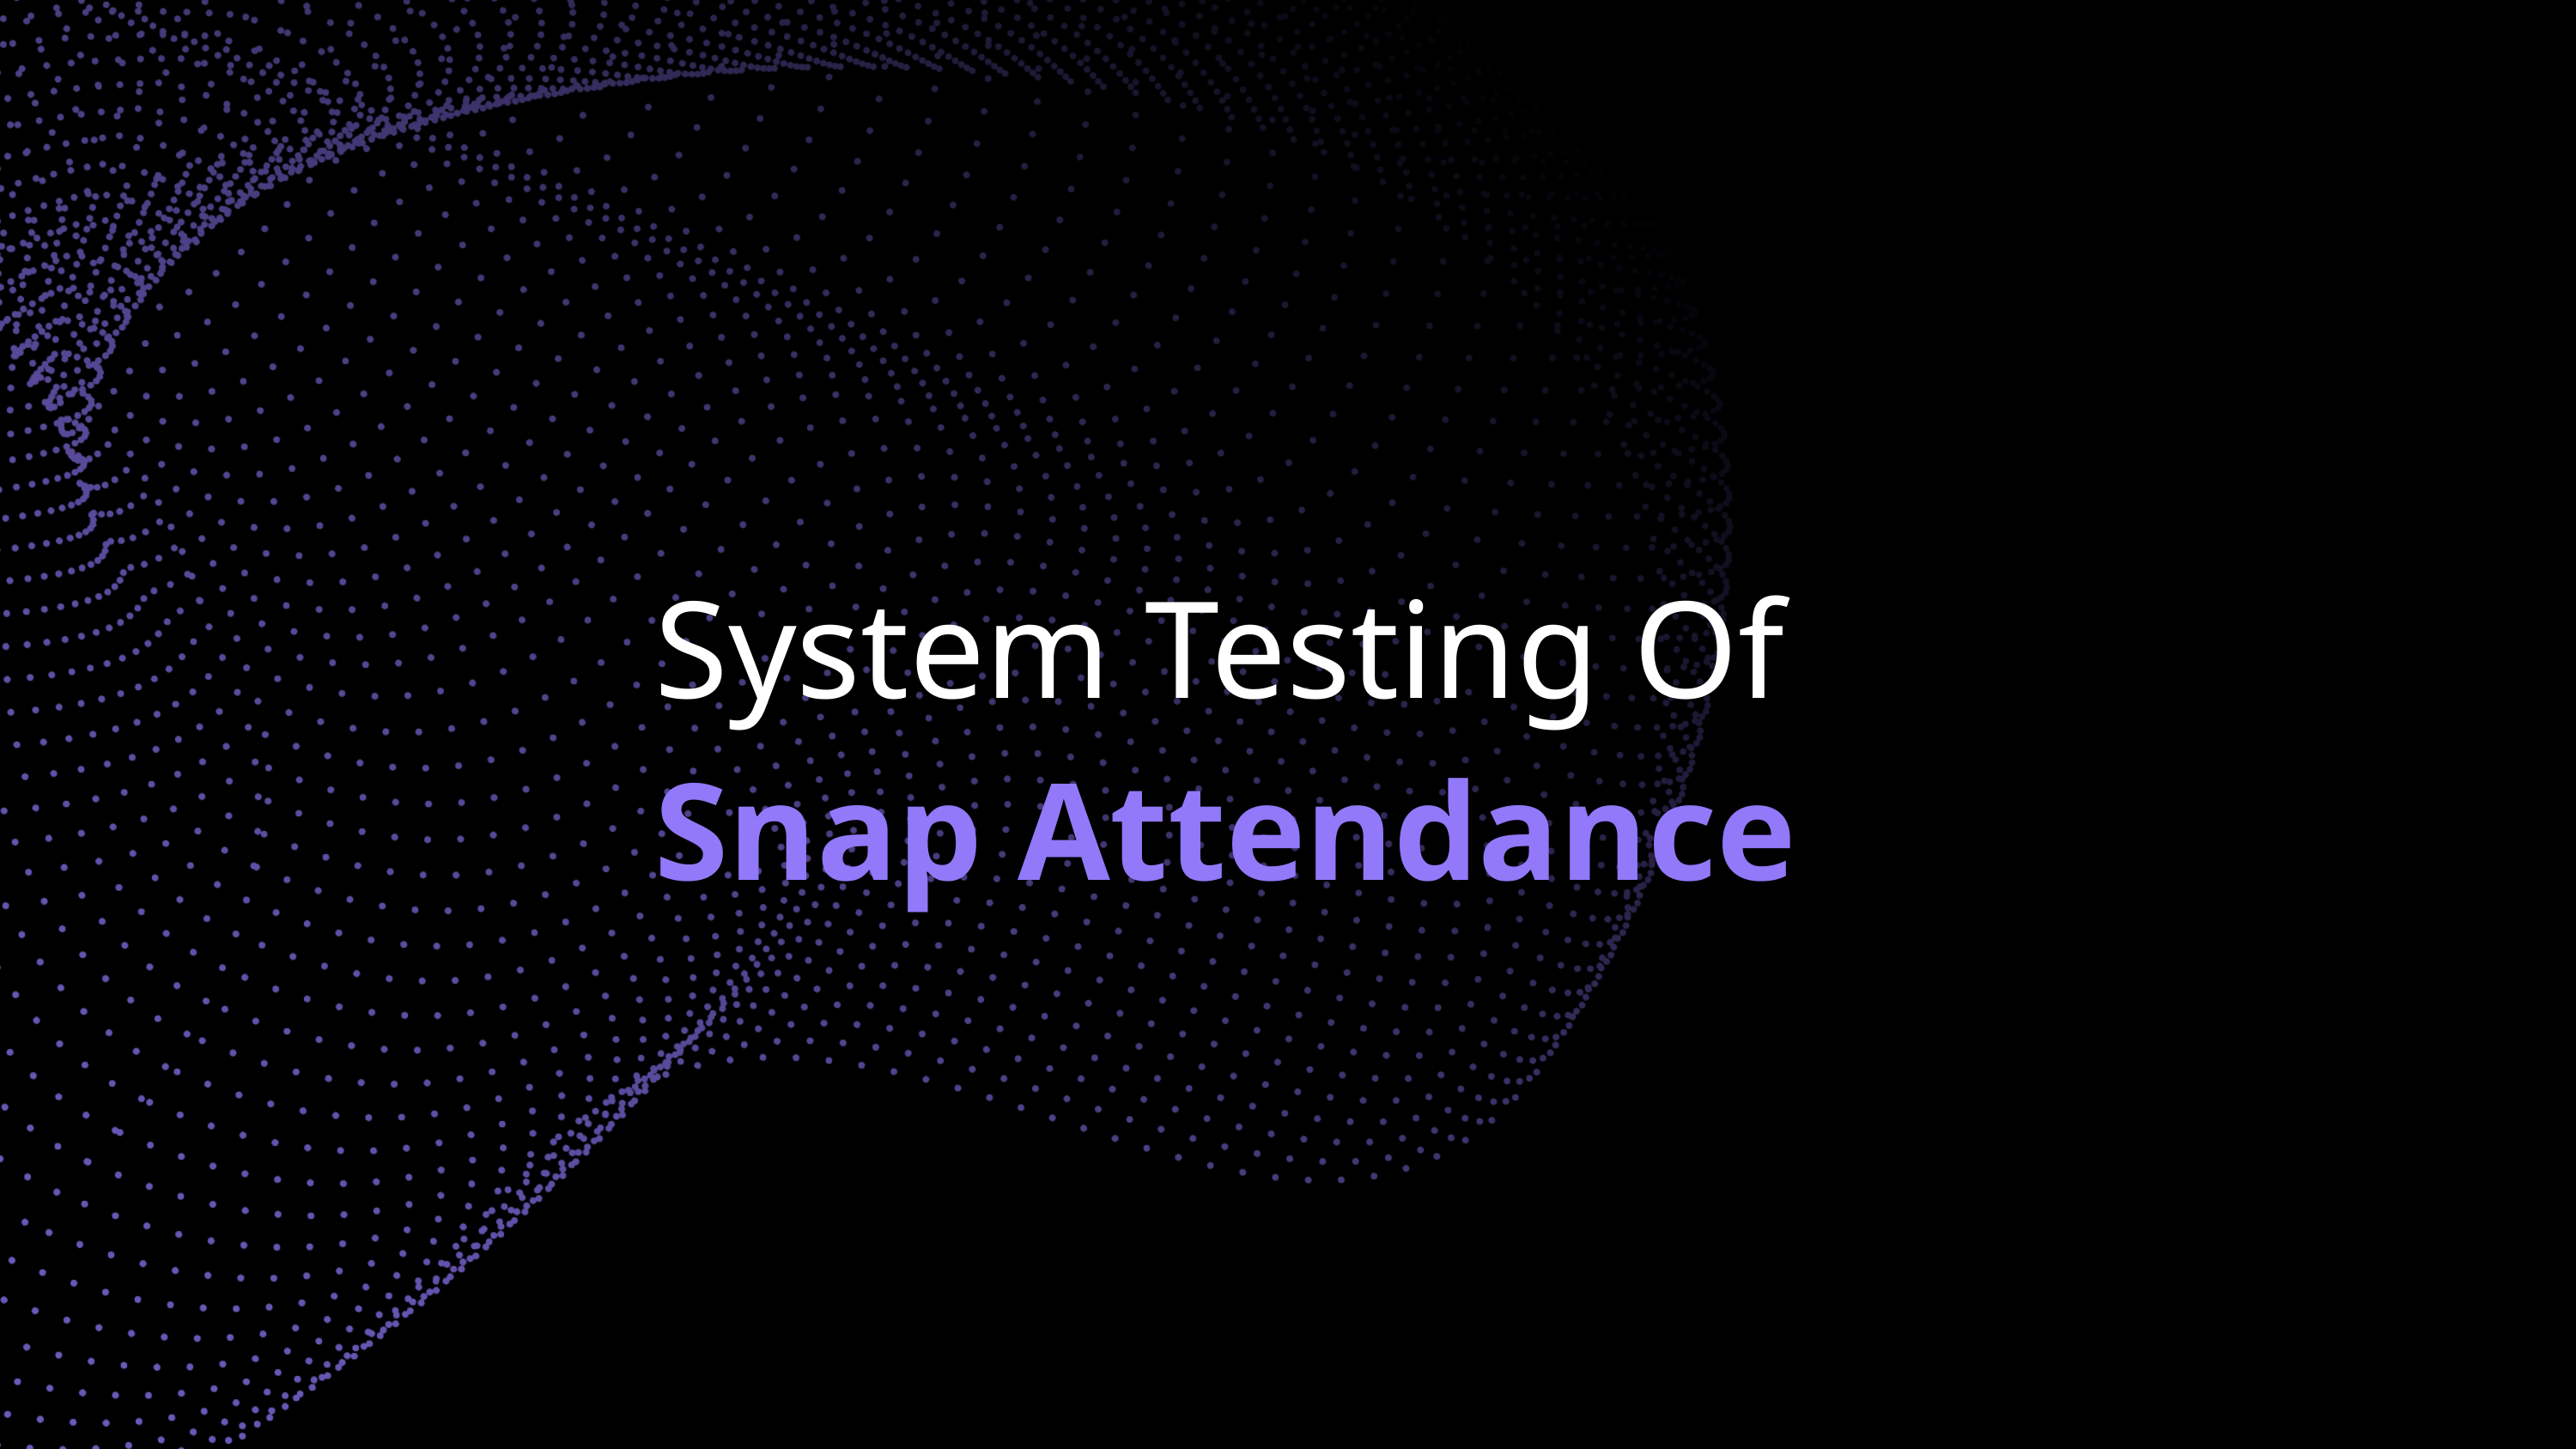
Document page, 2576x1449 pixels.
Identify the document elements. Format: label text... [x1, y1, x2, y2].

text_box [0, 0, 1734, 1449]
text_box System Testing Of Snap Attendance [654, 542, 1996, 907]
